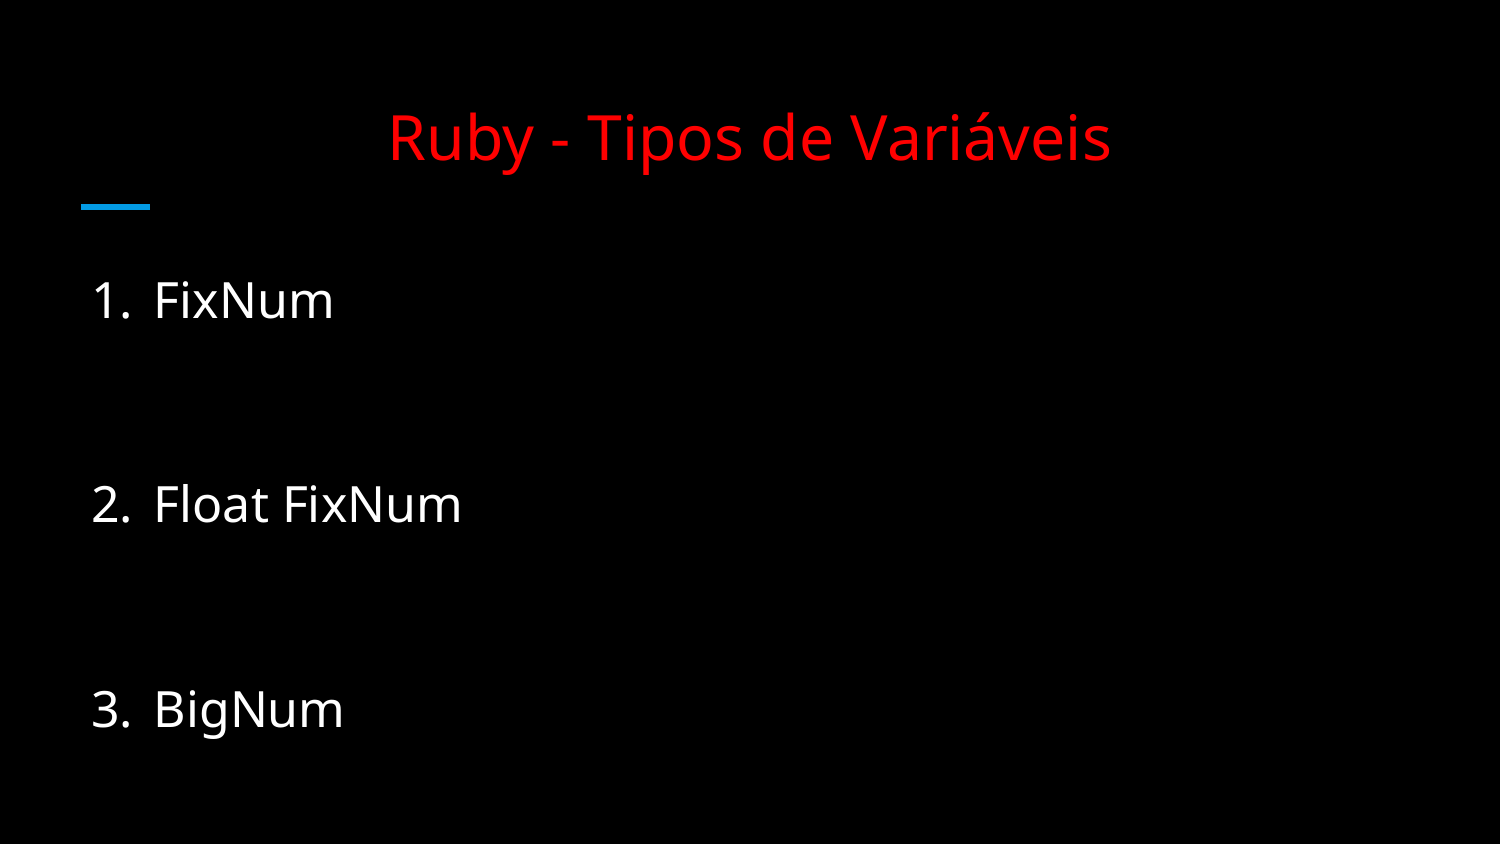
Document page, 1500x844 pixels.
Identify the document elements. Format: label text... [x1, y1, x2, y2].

title Ruby - Tipos de Variáveis [63, 75, 1437, 188]
list FixNum Float FixNum BigNum [63, 244, 1437, 750]
